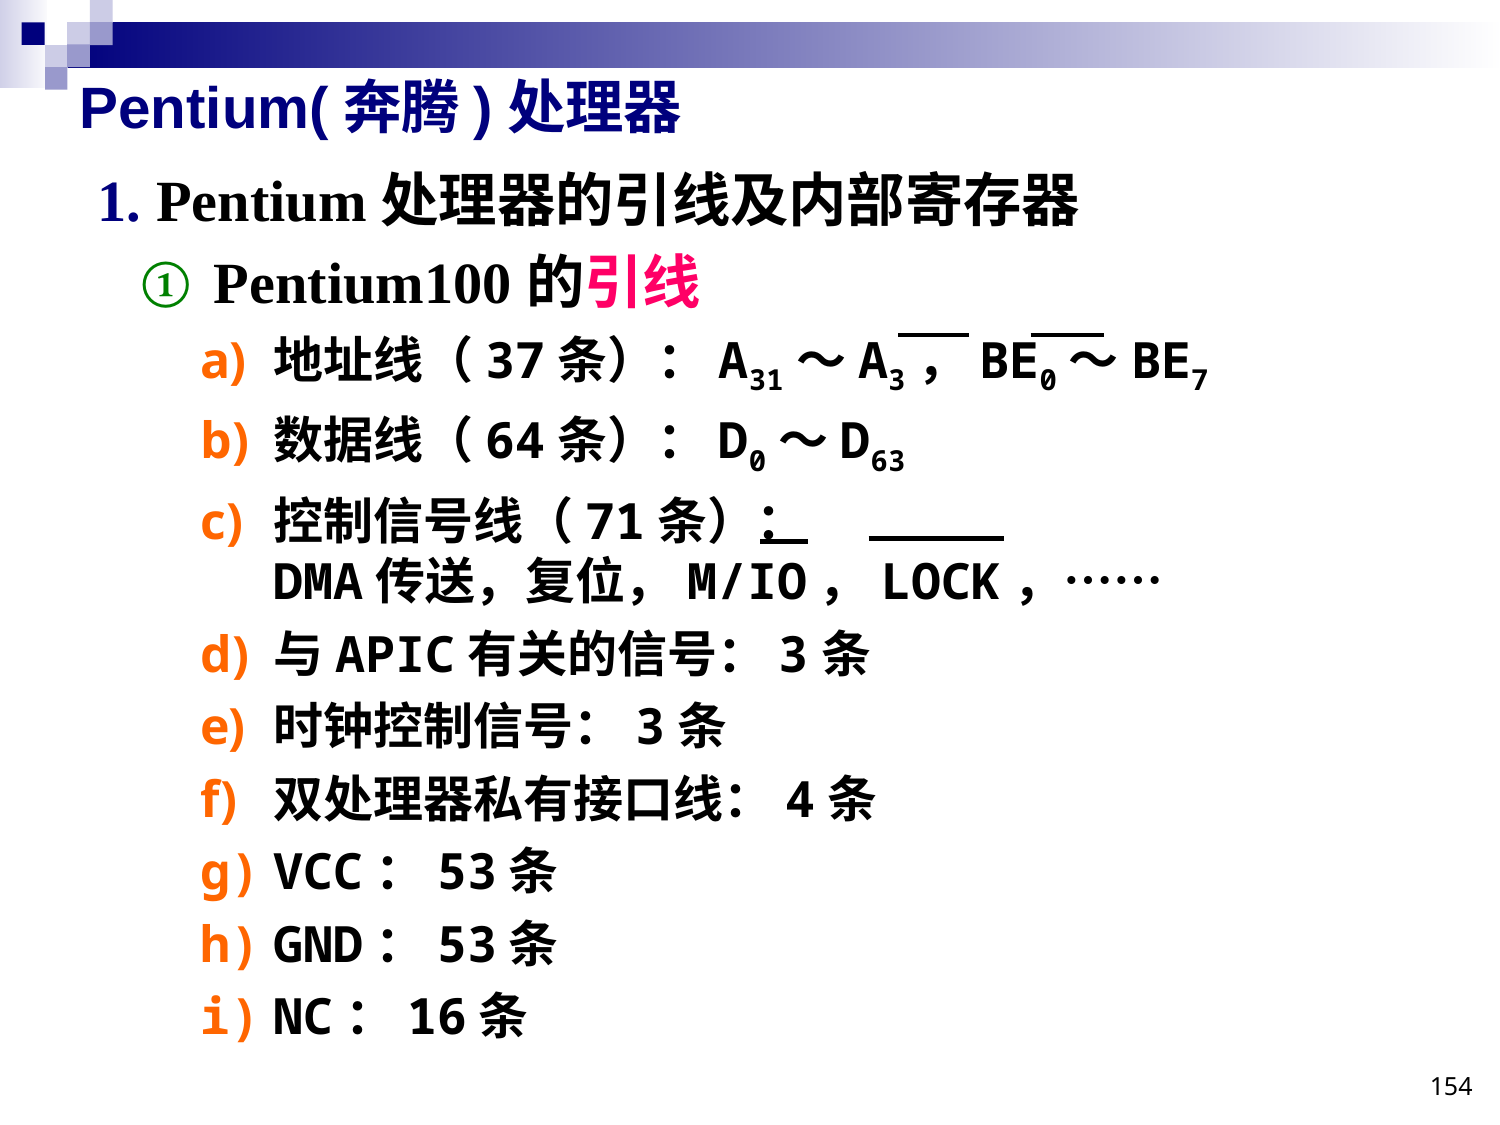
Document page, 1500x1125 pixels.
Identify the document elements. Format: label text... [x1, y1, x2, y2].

title Pentium(奔腾)处理器 [64, 61, 1476, 150]
text_box [689, 22, 693, 61]
slide_number 154 [1137, 1037, 1488, 1113]
list Pentium处理器的引线及内部寄存器 Pentium100的引线 地址线（37条）：A31～A3，BE0～BE7 数据线（64条）：D0～D63 控制信号线（71条）： DMA传送，复位，M/IO，LOCK，…… 与APIC有关的信号：3条 时钟控制信号：3条 双处理器私有接口线：4条 VCC：53条 GND：53条 NC：16条 [81, 155, 1476, 1094]
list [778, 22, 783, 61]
